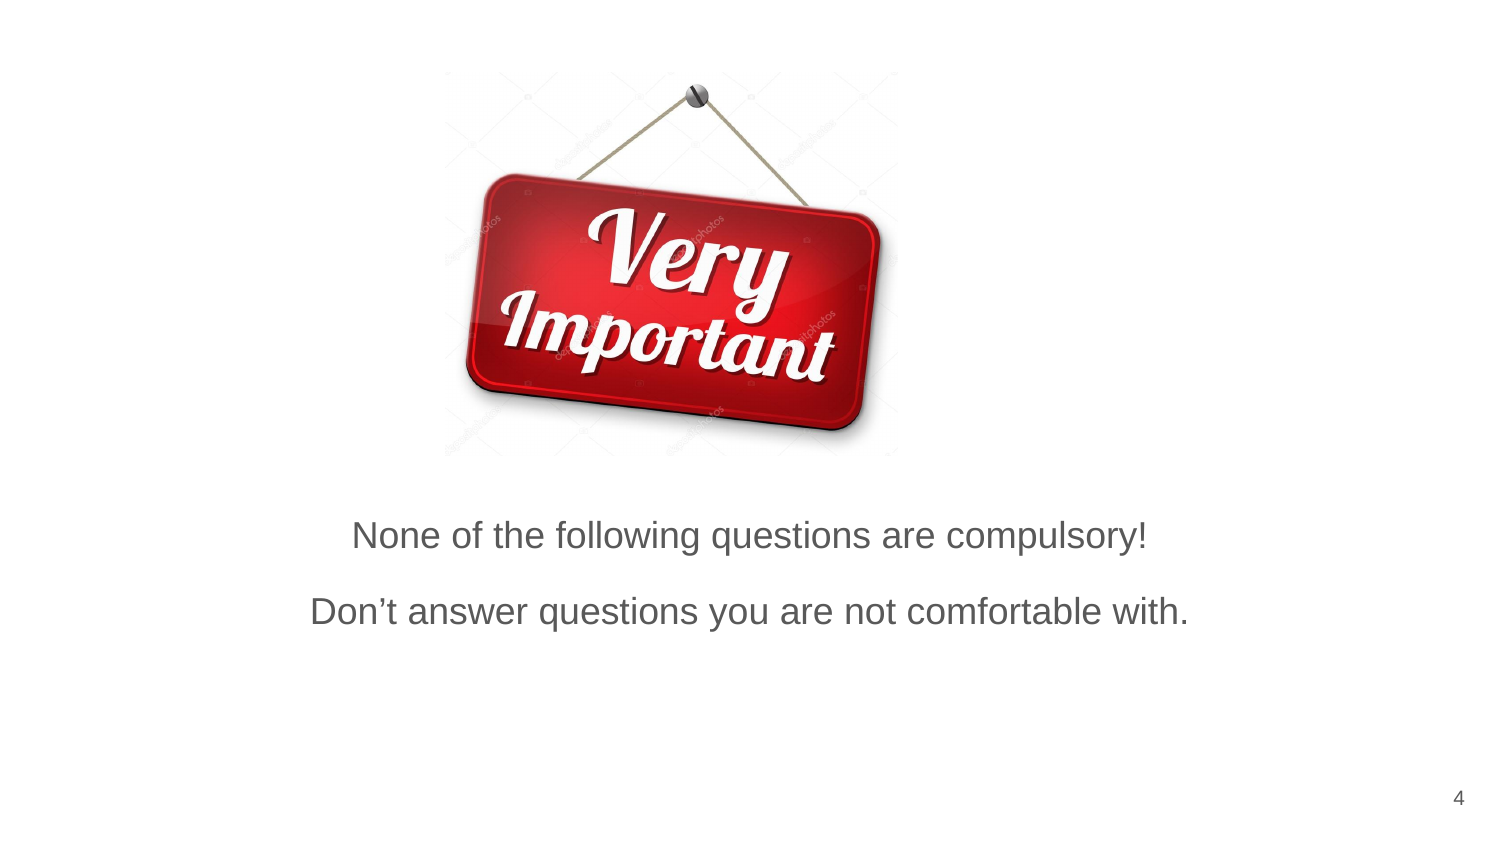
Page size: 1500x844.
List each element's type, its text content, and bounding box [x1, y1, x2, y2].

list None of the following questions are compulsory! Don’t answer questions you are not comfortable with. [51, 189, 1449, 750]
picture [445, 72, 898, 456]
slide_number ‹#› [1389, 764, 1480, 830]
